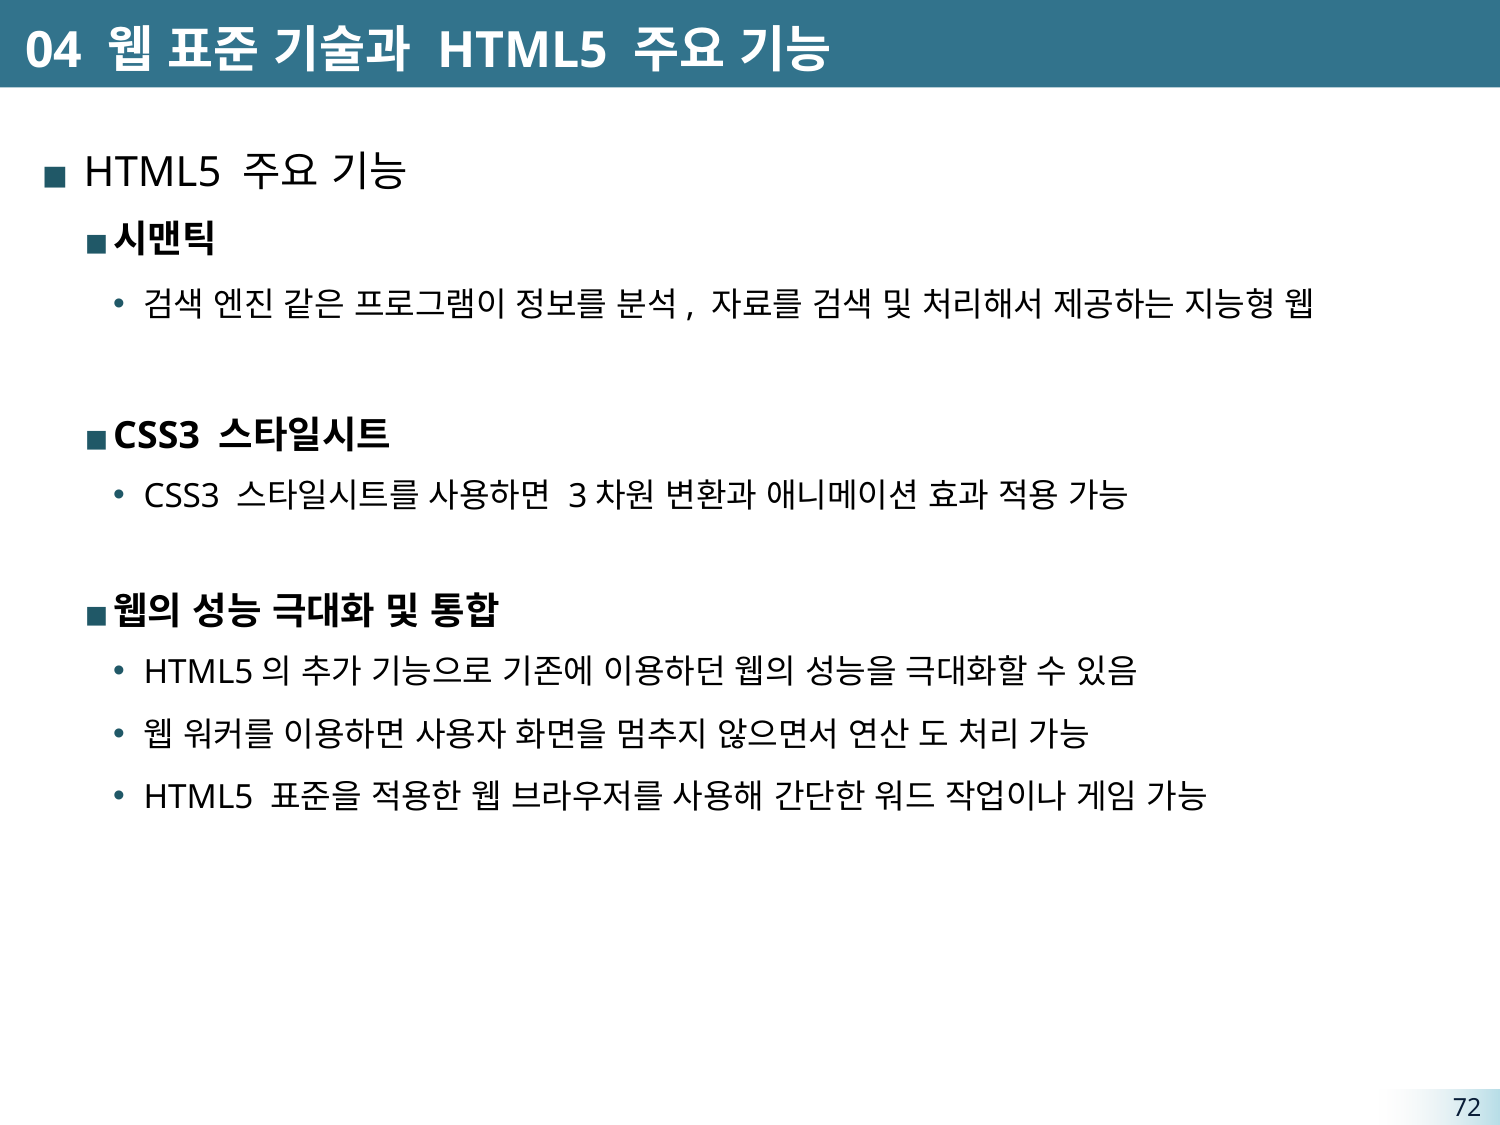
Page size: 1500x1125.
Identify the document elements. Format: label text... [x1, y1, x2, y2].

title 04 웹 표준 기술과 HTML5 주요 기능 [10, 8, 1288, 87]
list HTML5 주요 기능 시맨틱 검색 엔진 같은 프로그램이 정보를 분석, 자료를 검색 및 처리해서 제공하는 지능형 웹 CSS3 스타일시트 CSS3 스타일시트를 사용하면 3차원 변환과 애니메이션 효과 적용 가능 웹의 성능 극대화 및 통합 HTML5의 추가 기능으로 기존에 이용하던 웹의 성능을 극대화할 수 있음 웹 워커를 이용하면 사용자 화면을 멈추지 않으면서 연산 도 처리 가능 HTML5 표준을 적용한 웹 브라우저를 사용해 간단한 워드 작업이나 게임 가능 [10, 126, 1481, 1057]
